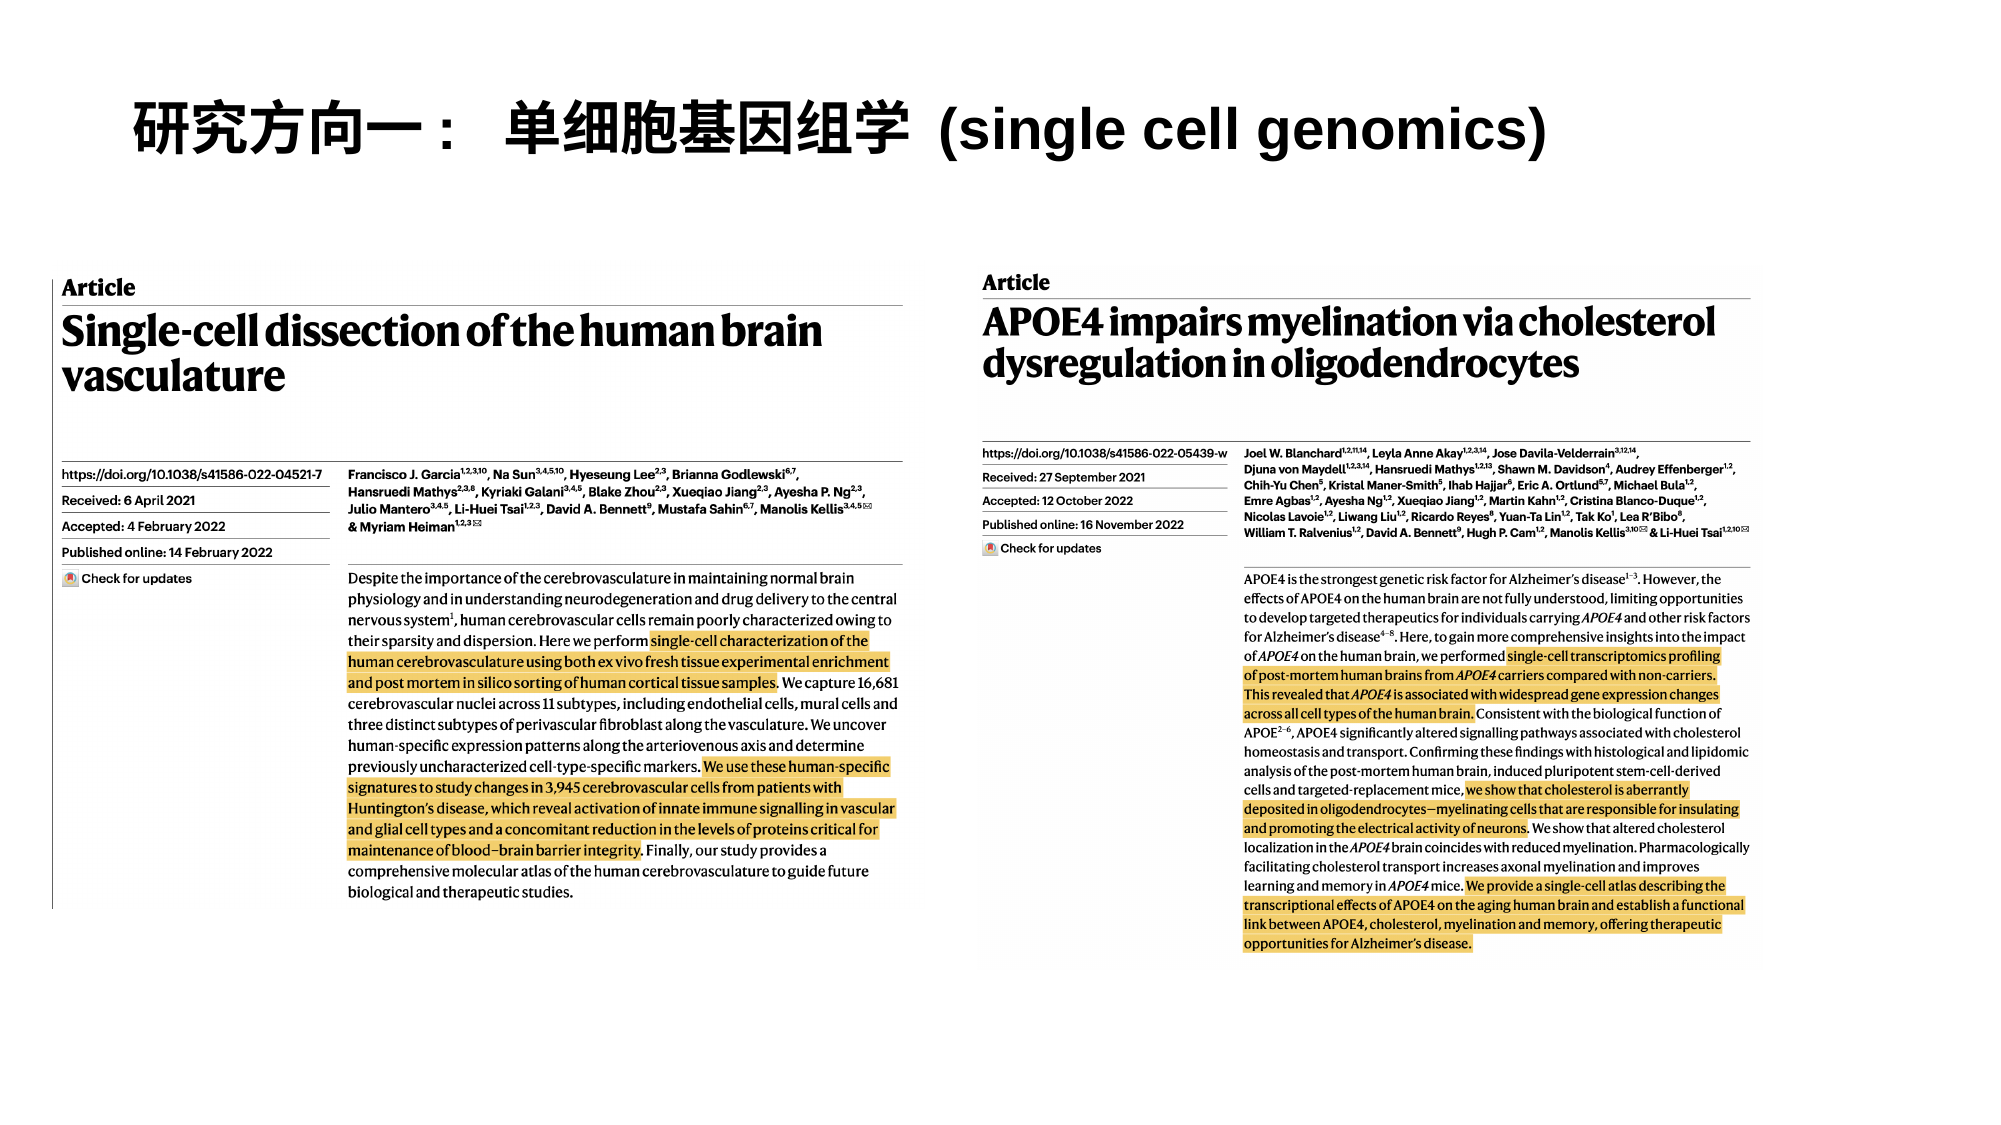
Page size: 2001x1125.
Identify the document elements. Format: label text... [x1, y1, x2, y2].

picture [52, 260, 925, 909]
picture [977, 265, 1763, 970]
text_box 研究方向一: 单细胞基因组学 (single cell genomics) [117, 83, 1602, 169]
